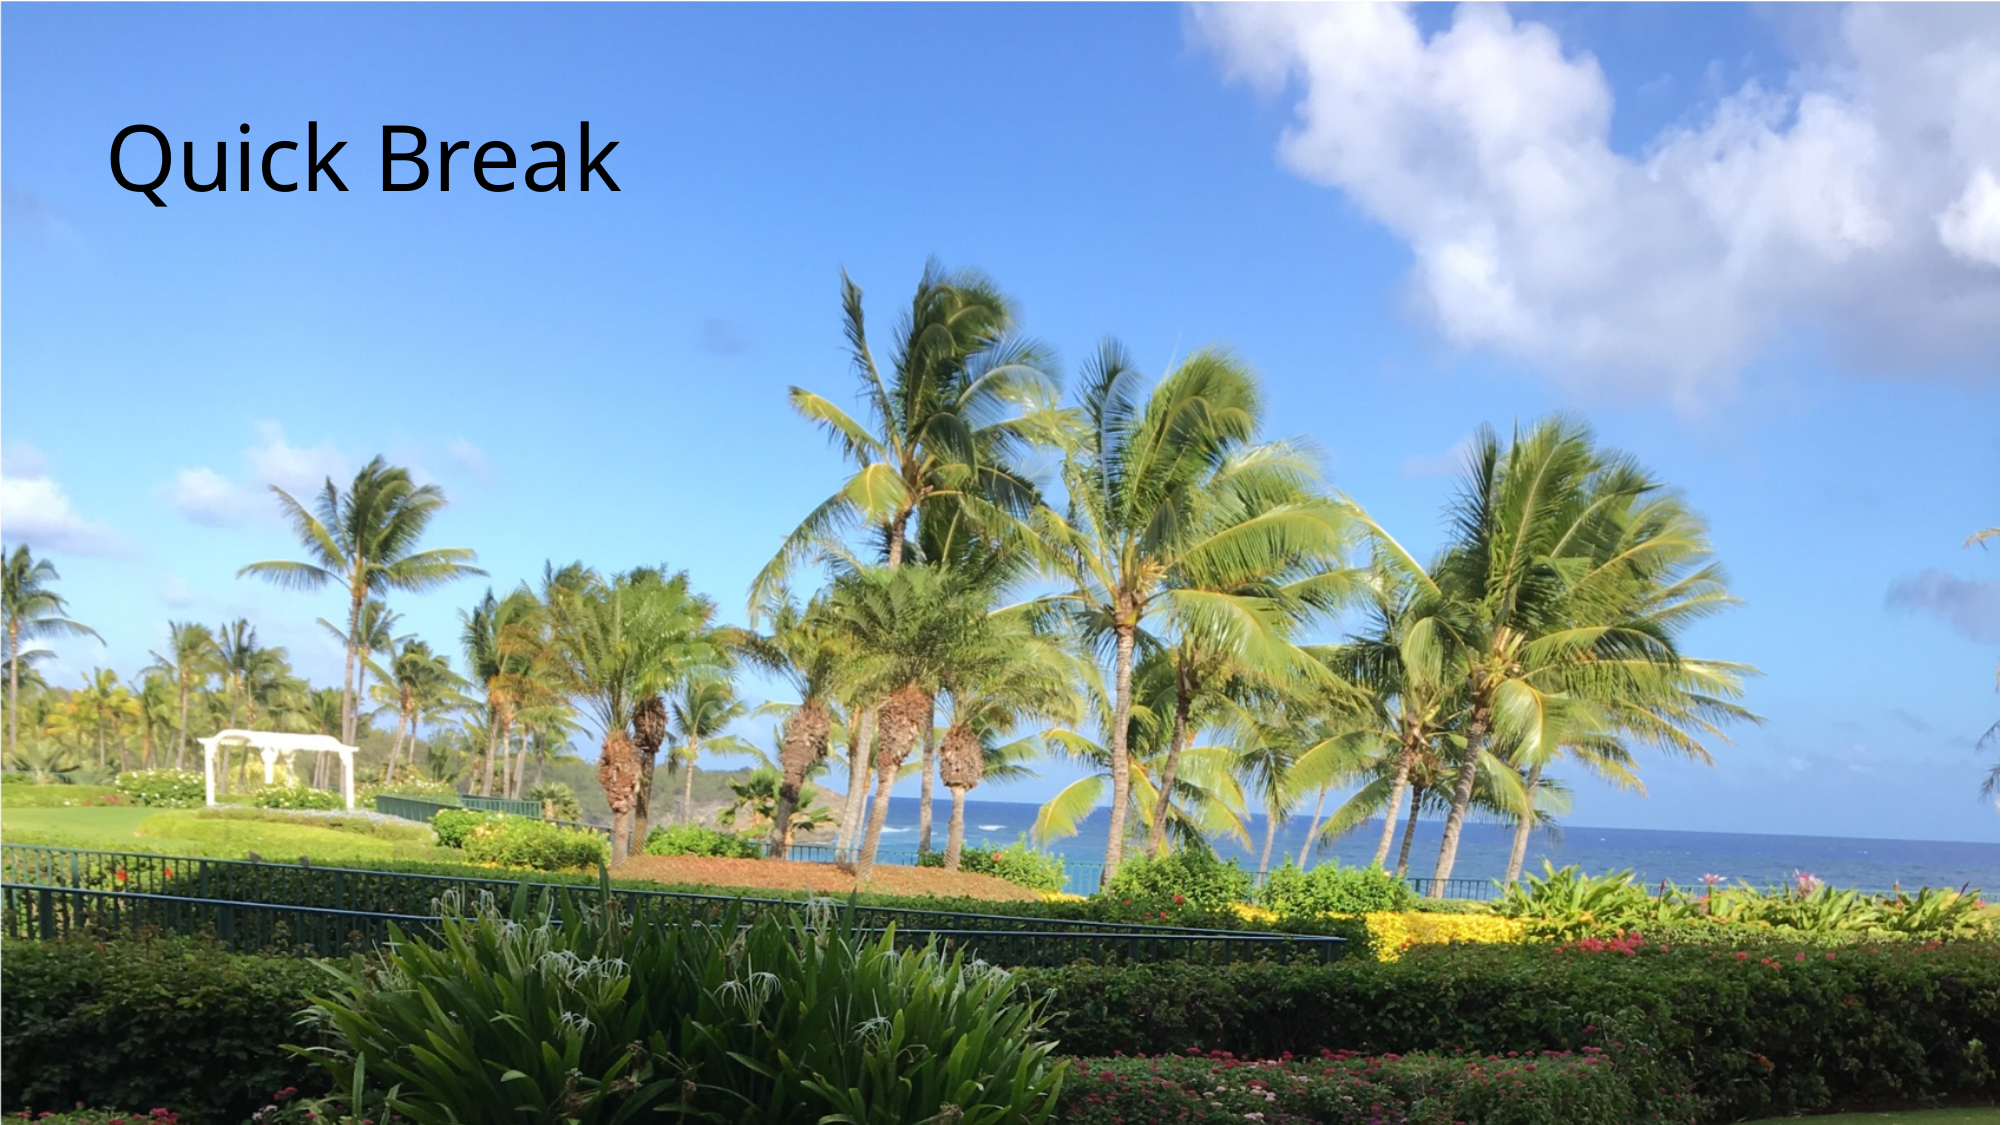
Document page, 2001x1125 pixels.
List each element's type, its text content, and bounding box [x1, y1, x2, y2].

picture [0, 3, 2000, 1125]
title Quick Break [90, 52, 1863, 271]
